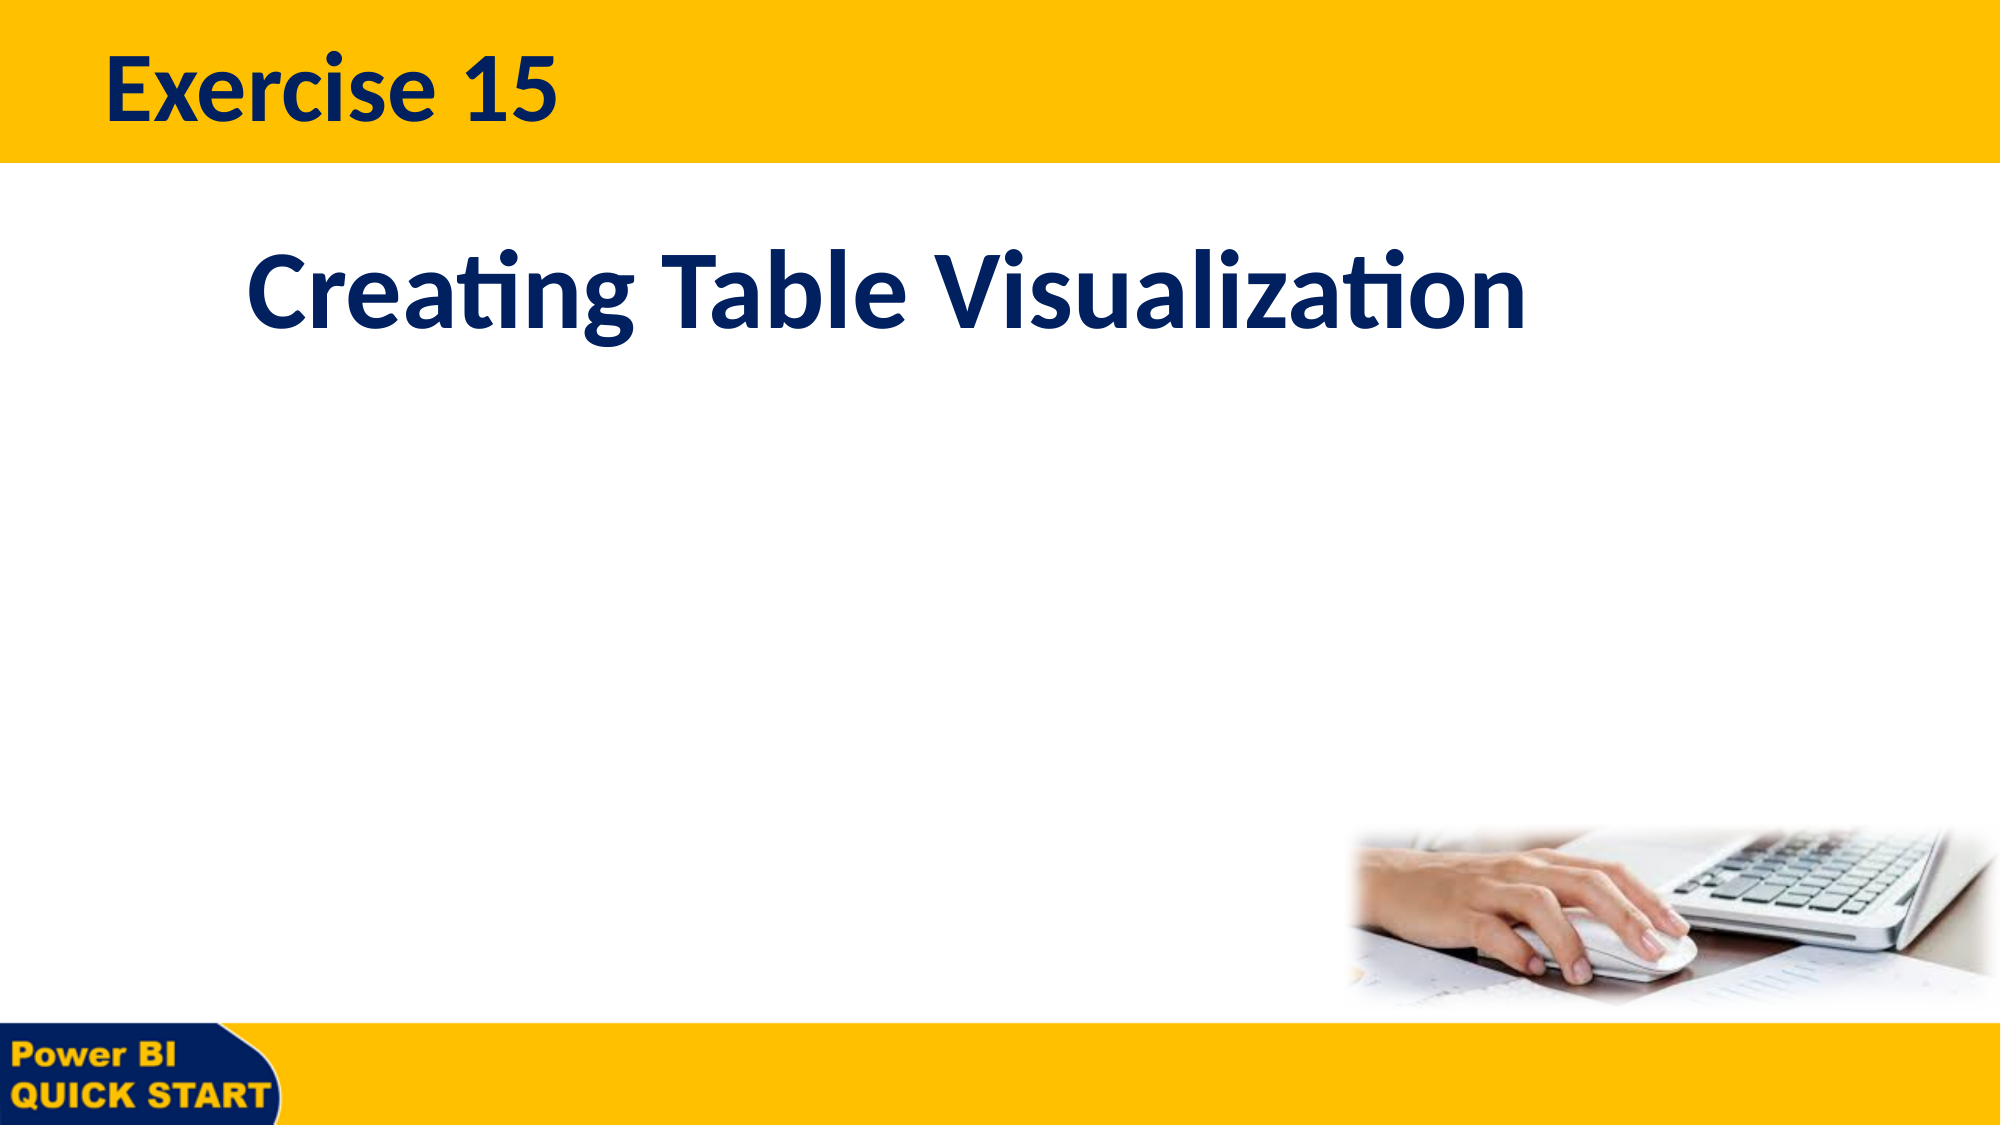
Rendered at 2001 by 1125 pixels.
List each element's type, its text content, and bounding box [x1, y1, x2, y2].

picture [0, 0, 2001, 1125]
text_box Exercise 15 [0, 0, 2000, 164]
text_box Creating Table Visualization [232, 208, 1571, 359]
